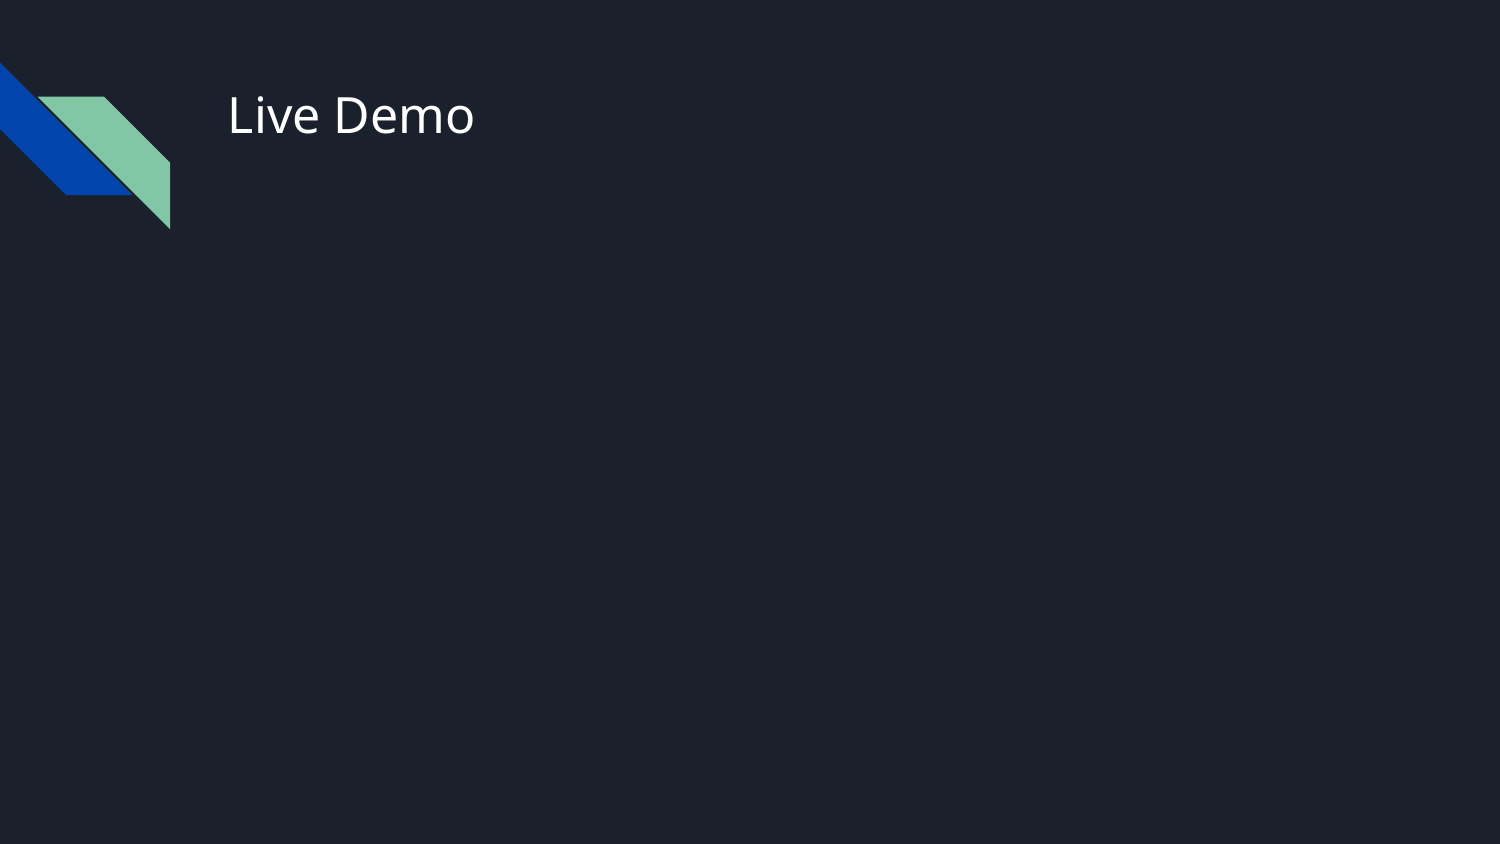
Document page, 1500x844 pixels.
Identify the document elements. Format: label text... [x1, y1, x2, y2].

title Live Demo [212, 64, 1368, 215]
